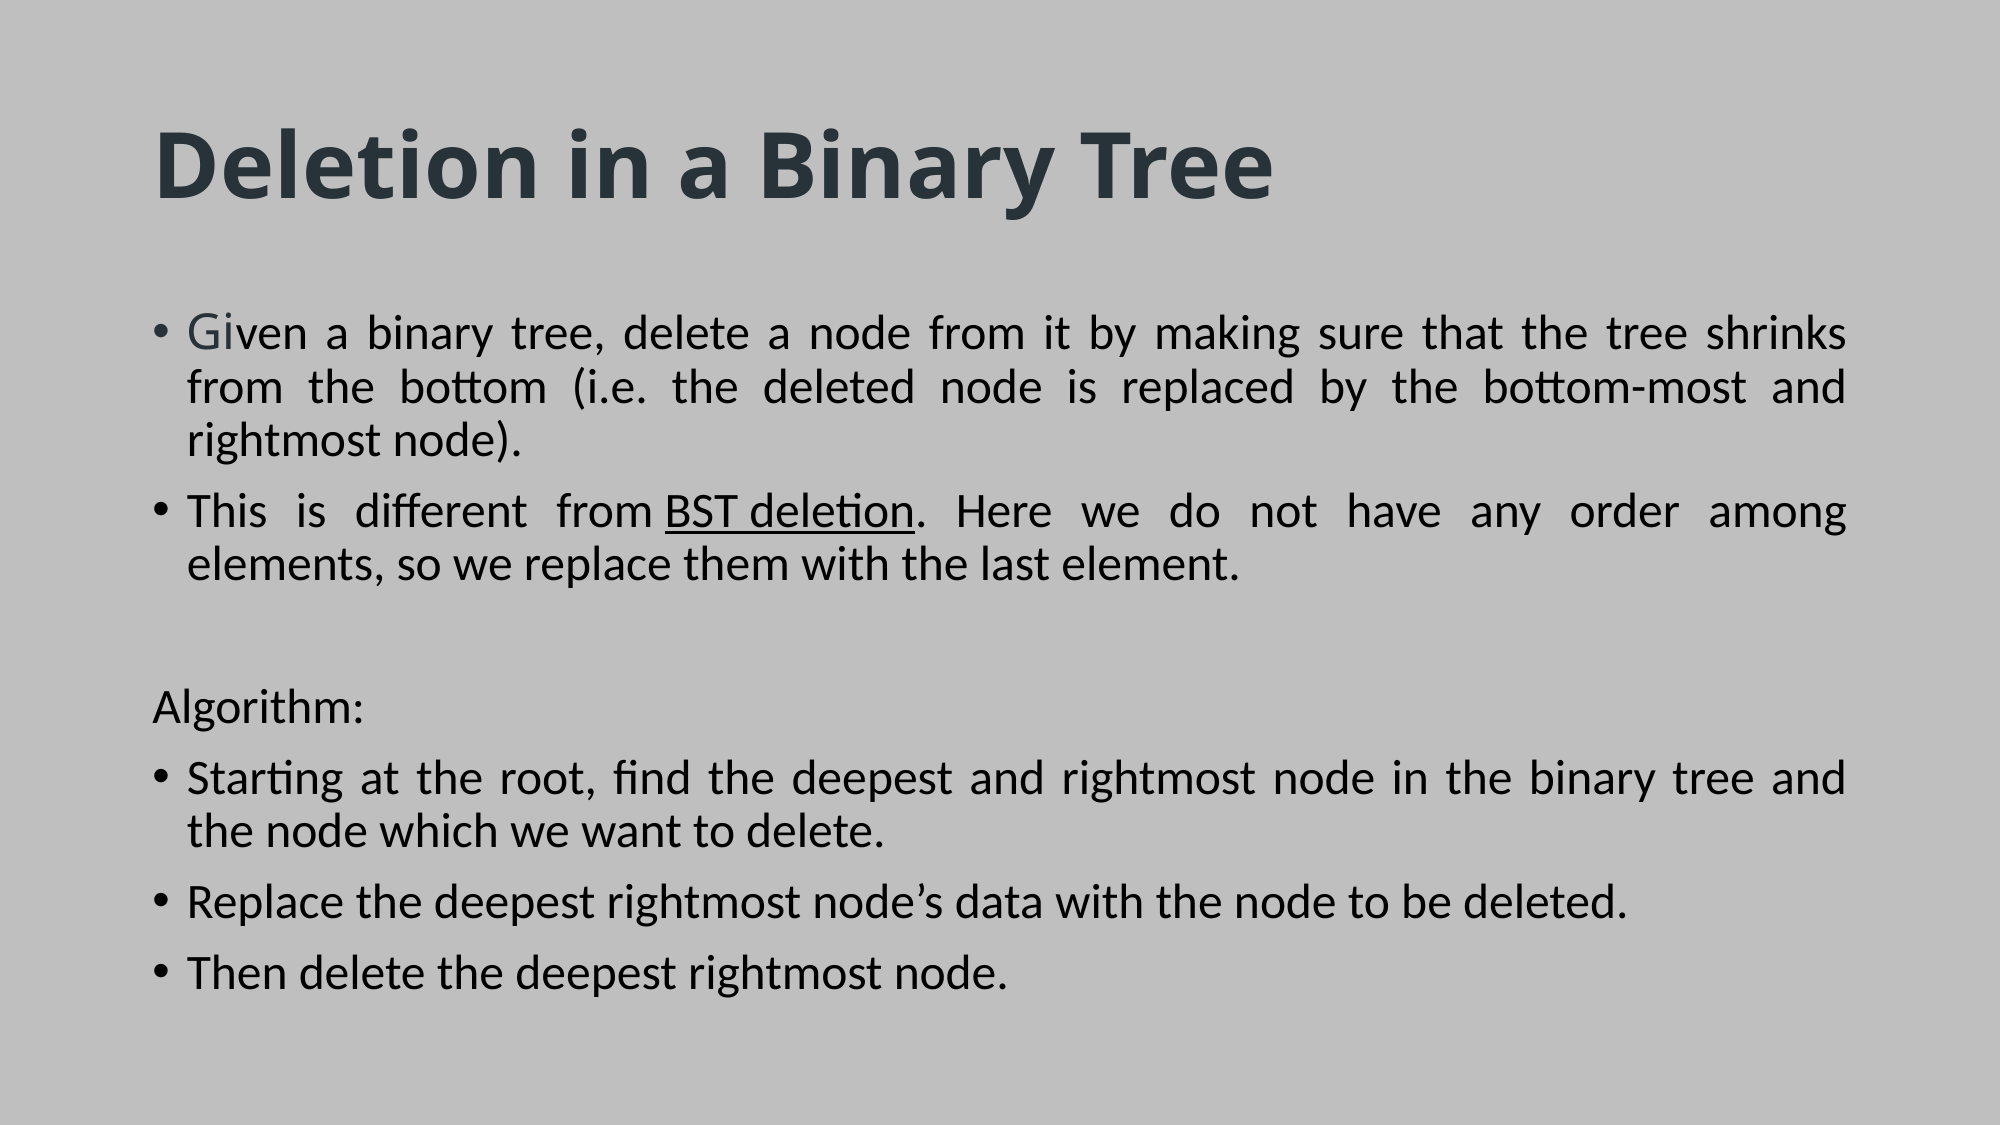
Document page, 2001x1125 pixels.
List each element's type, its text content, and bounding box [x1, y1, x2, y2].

list Given a binary tree, delete a node from it by making sure that the tree shrinks from the bottom (i.e. the deleted node is replaced by the bottom-most and rightmost node). This is different from BST deletion. Here we do not have any order among elements, so we replace them with the last element. Algorithm: Starting at the root, find the deepest and rightmost node in the binary tree and the node which we want to delete. Replace the deepest rightmost node’s data with the node to be deleted. Then delete the deepest rightmost node. [137, 299, 1863, 1014]
title Deletion in a Binary Tree [137, 59, 1863, 278]
